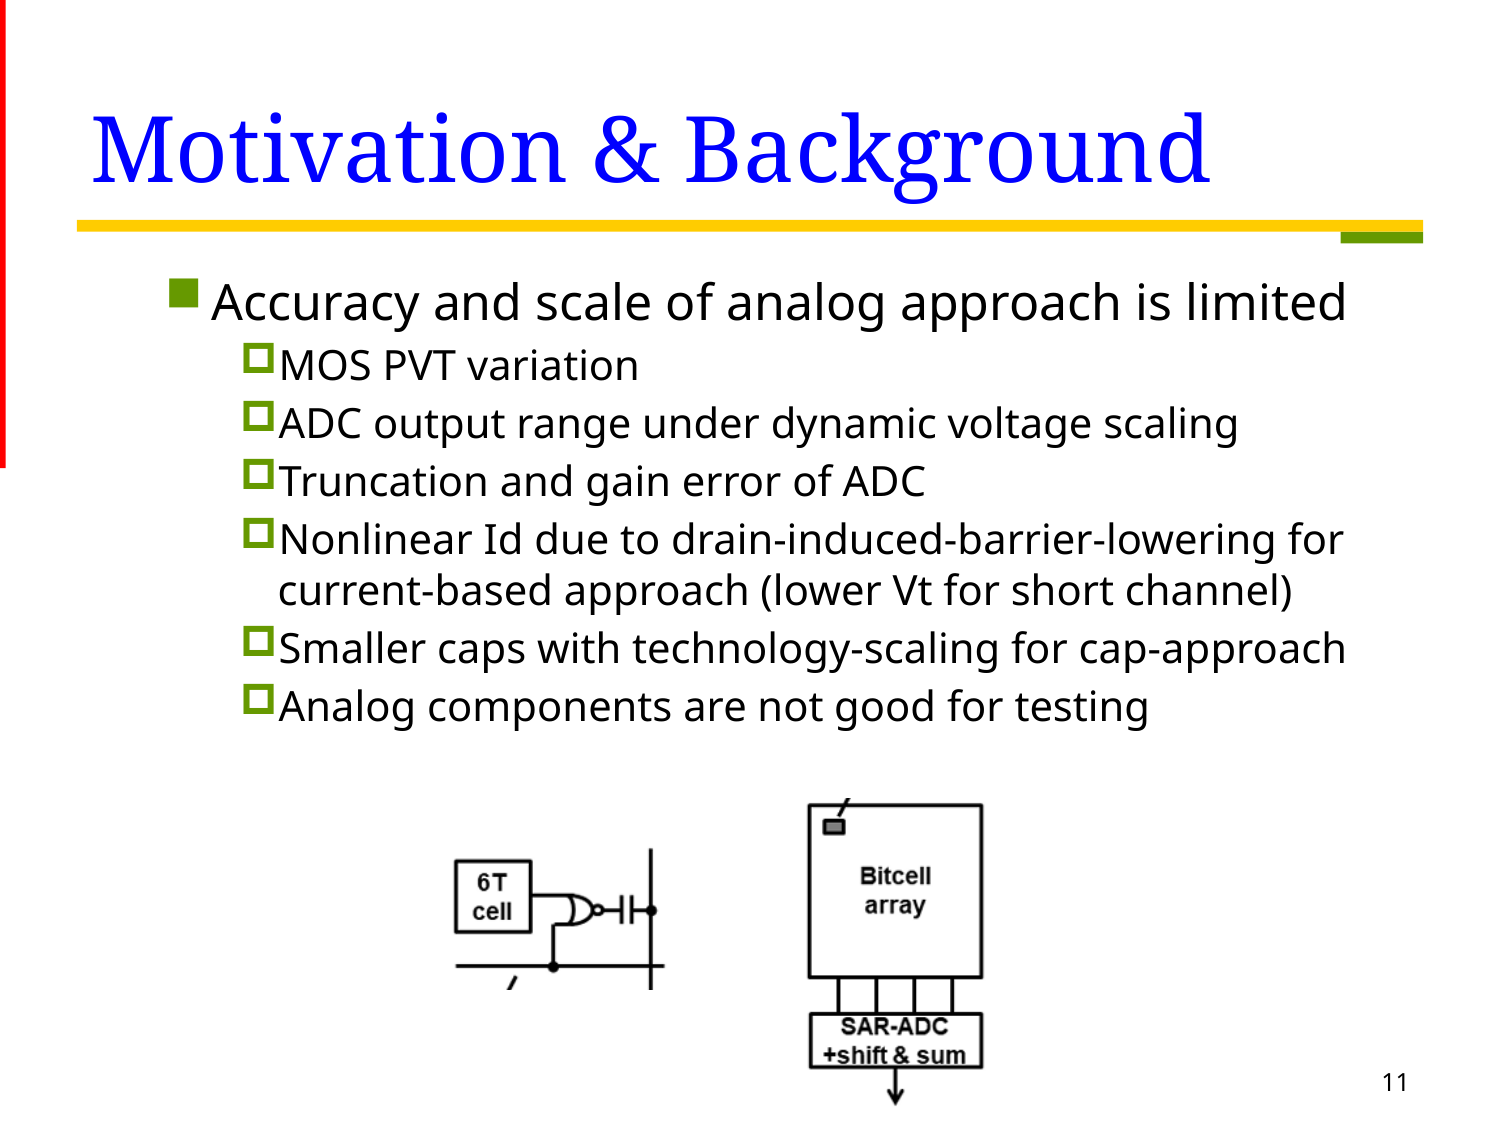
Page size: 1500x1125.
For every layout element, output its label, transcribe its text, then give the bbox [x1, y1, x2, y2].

picture [787, 798, 1030, 1110]
picture [431, 834, 674, 990]
slide_number 11 [1074, 1058, 1425, 1100]
title Motivation & Background [75, 21, 1425, 208]
list Accuracy and scale of analog approach is limited MOS PVT variation ADC output range under dynamic voltage scaling Truncation and gain error of ADC Nonlinear Id due to drain-induced-barrier-lowering for current-based approach (lower Vt for short channel) Smaller caps with technology-scaling for cap-approach Analog components are not good for testing [75, 262, 1483, 1006]
